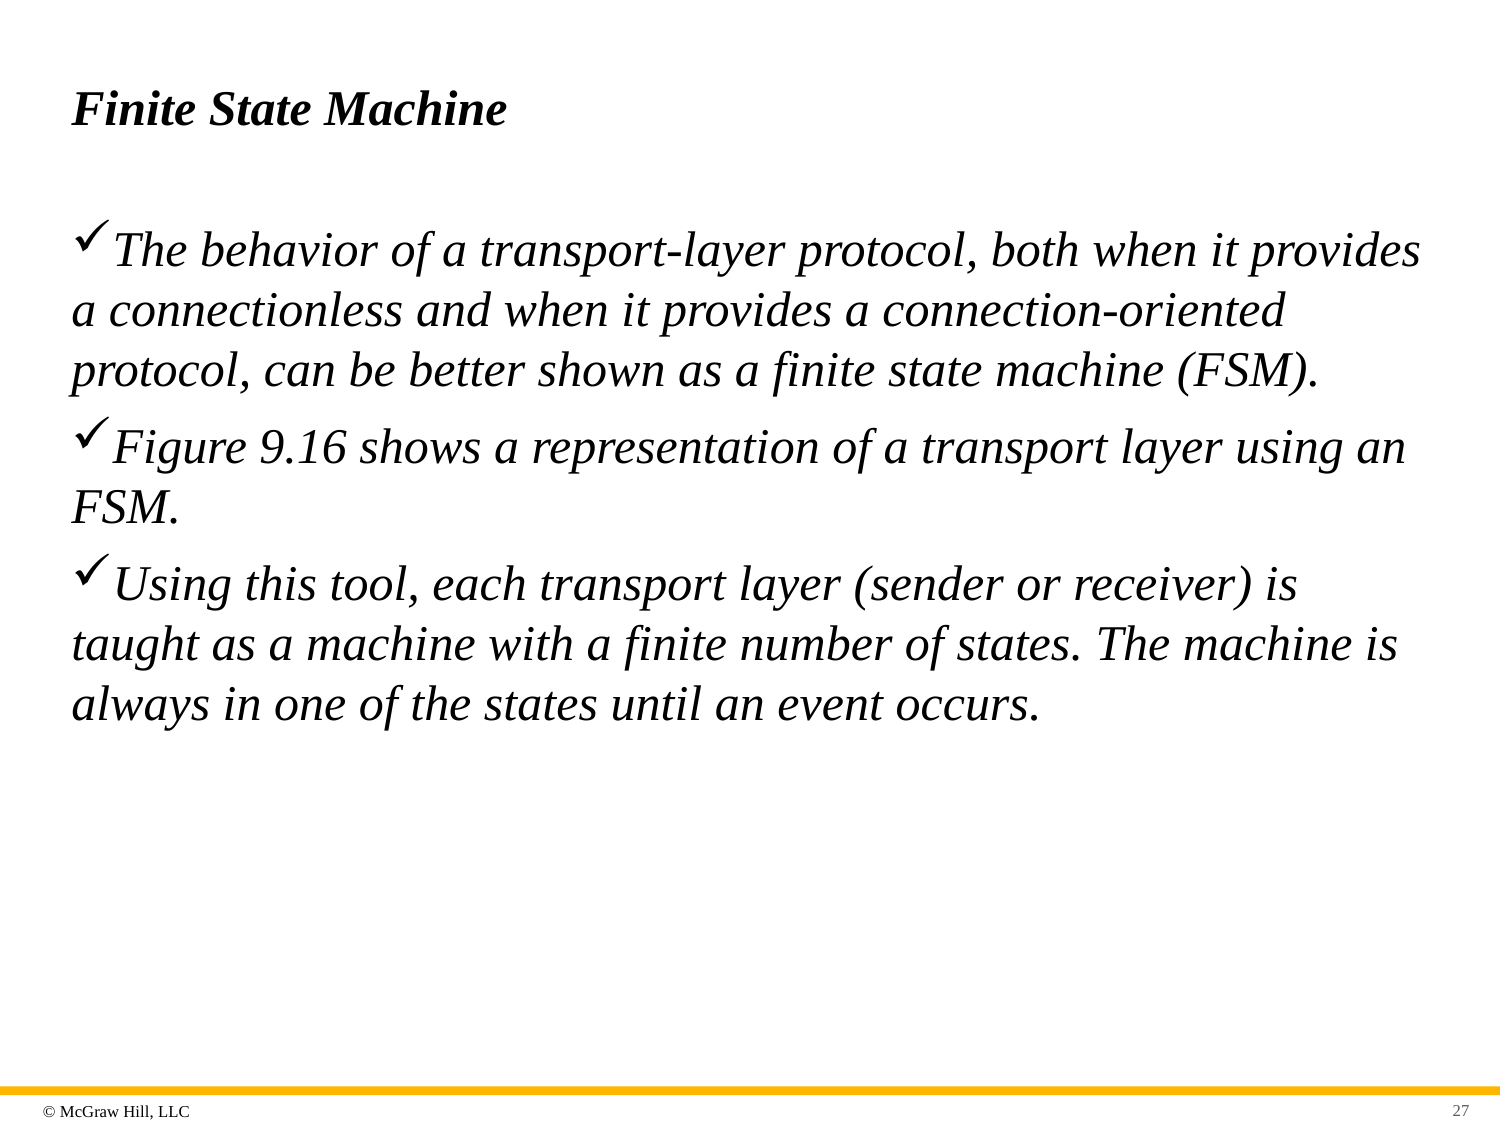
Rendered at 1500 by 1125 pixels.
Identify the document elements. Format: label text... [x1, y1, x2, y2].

slide_number 27 [1418, 1096, 1477, 1123]
title Finite State Machine [56, 50, 1444, 162]
list The behavior of a transport-layer protocol, both when it provides a connectionless and when it provides a connection-oriented protocol, can be better shown as a finite state machine (FSM). Figure 9.16 shows a representation of a transport layer using an FSM. Using this tool, each transport layer (sender or receiver) is taught as a machine with a finite number of states. The machine is always in one of the states until an event occurs. [56, 209, 1444, 1026]
